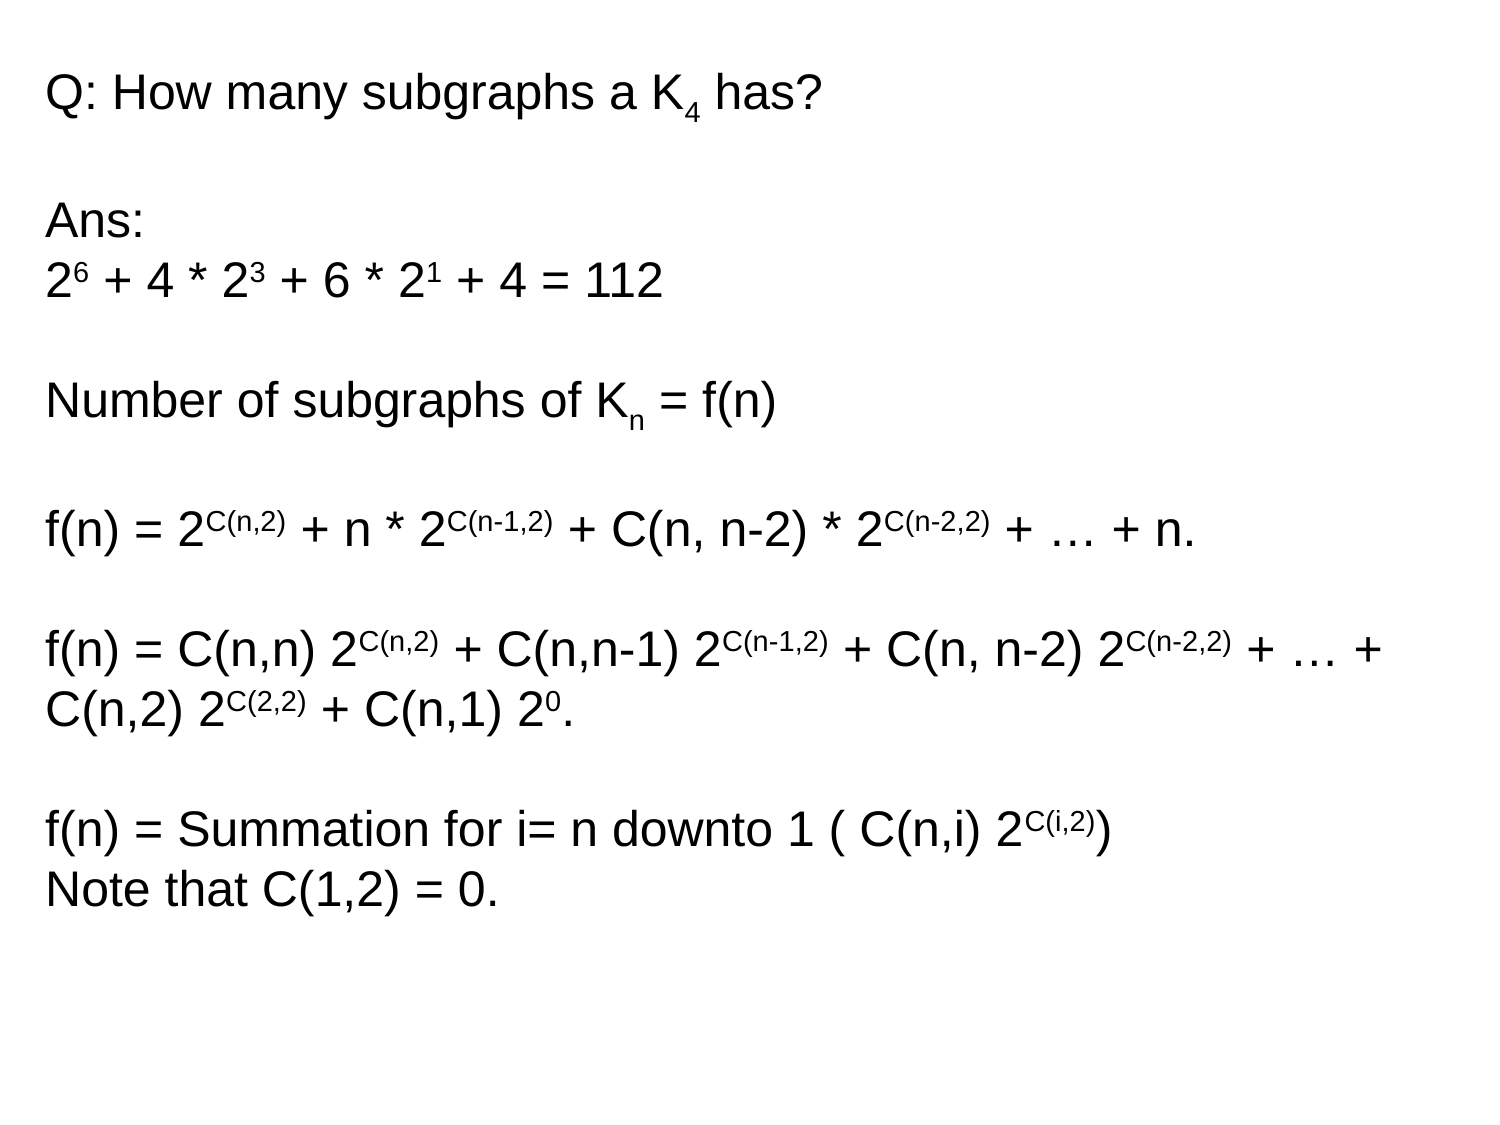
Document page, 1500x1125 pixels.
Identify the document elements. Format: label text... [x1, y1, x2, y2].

text_box Q: How many subgraphs a K4 has? Ans: 26 + 4 * 23 + 6 * 21 + 4 = 112 Number of subgraphs of Kn = f(n) f(n) = 2C(n,2) + n * 2C(n-1,2) + C(n, n-2) * 2C(n-2,2) + … + n. f(n) = C(n,n) 2C(n,2) + C(n,n-1) 2C(n-1,2) + C(n, n-2) 2C(n-2,2) + … + C(n,2) 2C(2,2) + C(n,1) 20. f(n) = Summation for i= n downto 1 ( C(n,i) 2C(i,2)) Note that C(1,2) = 0. [30, 44, 1455, 1018]
